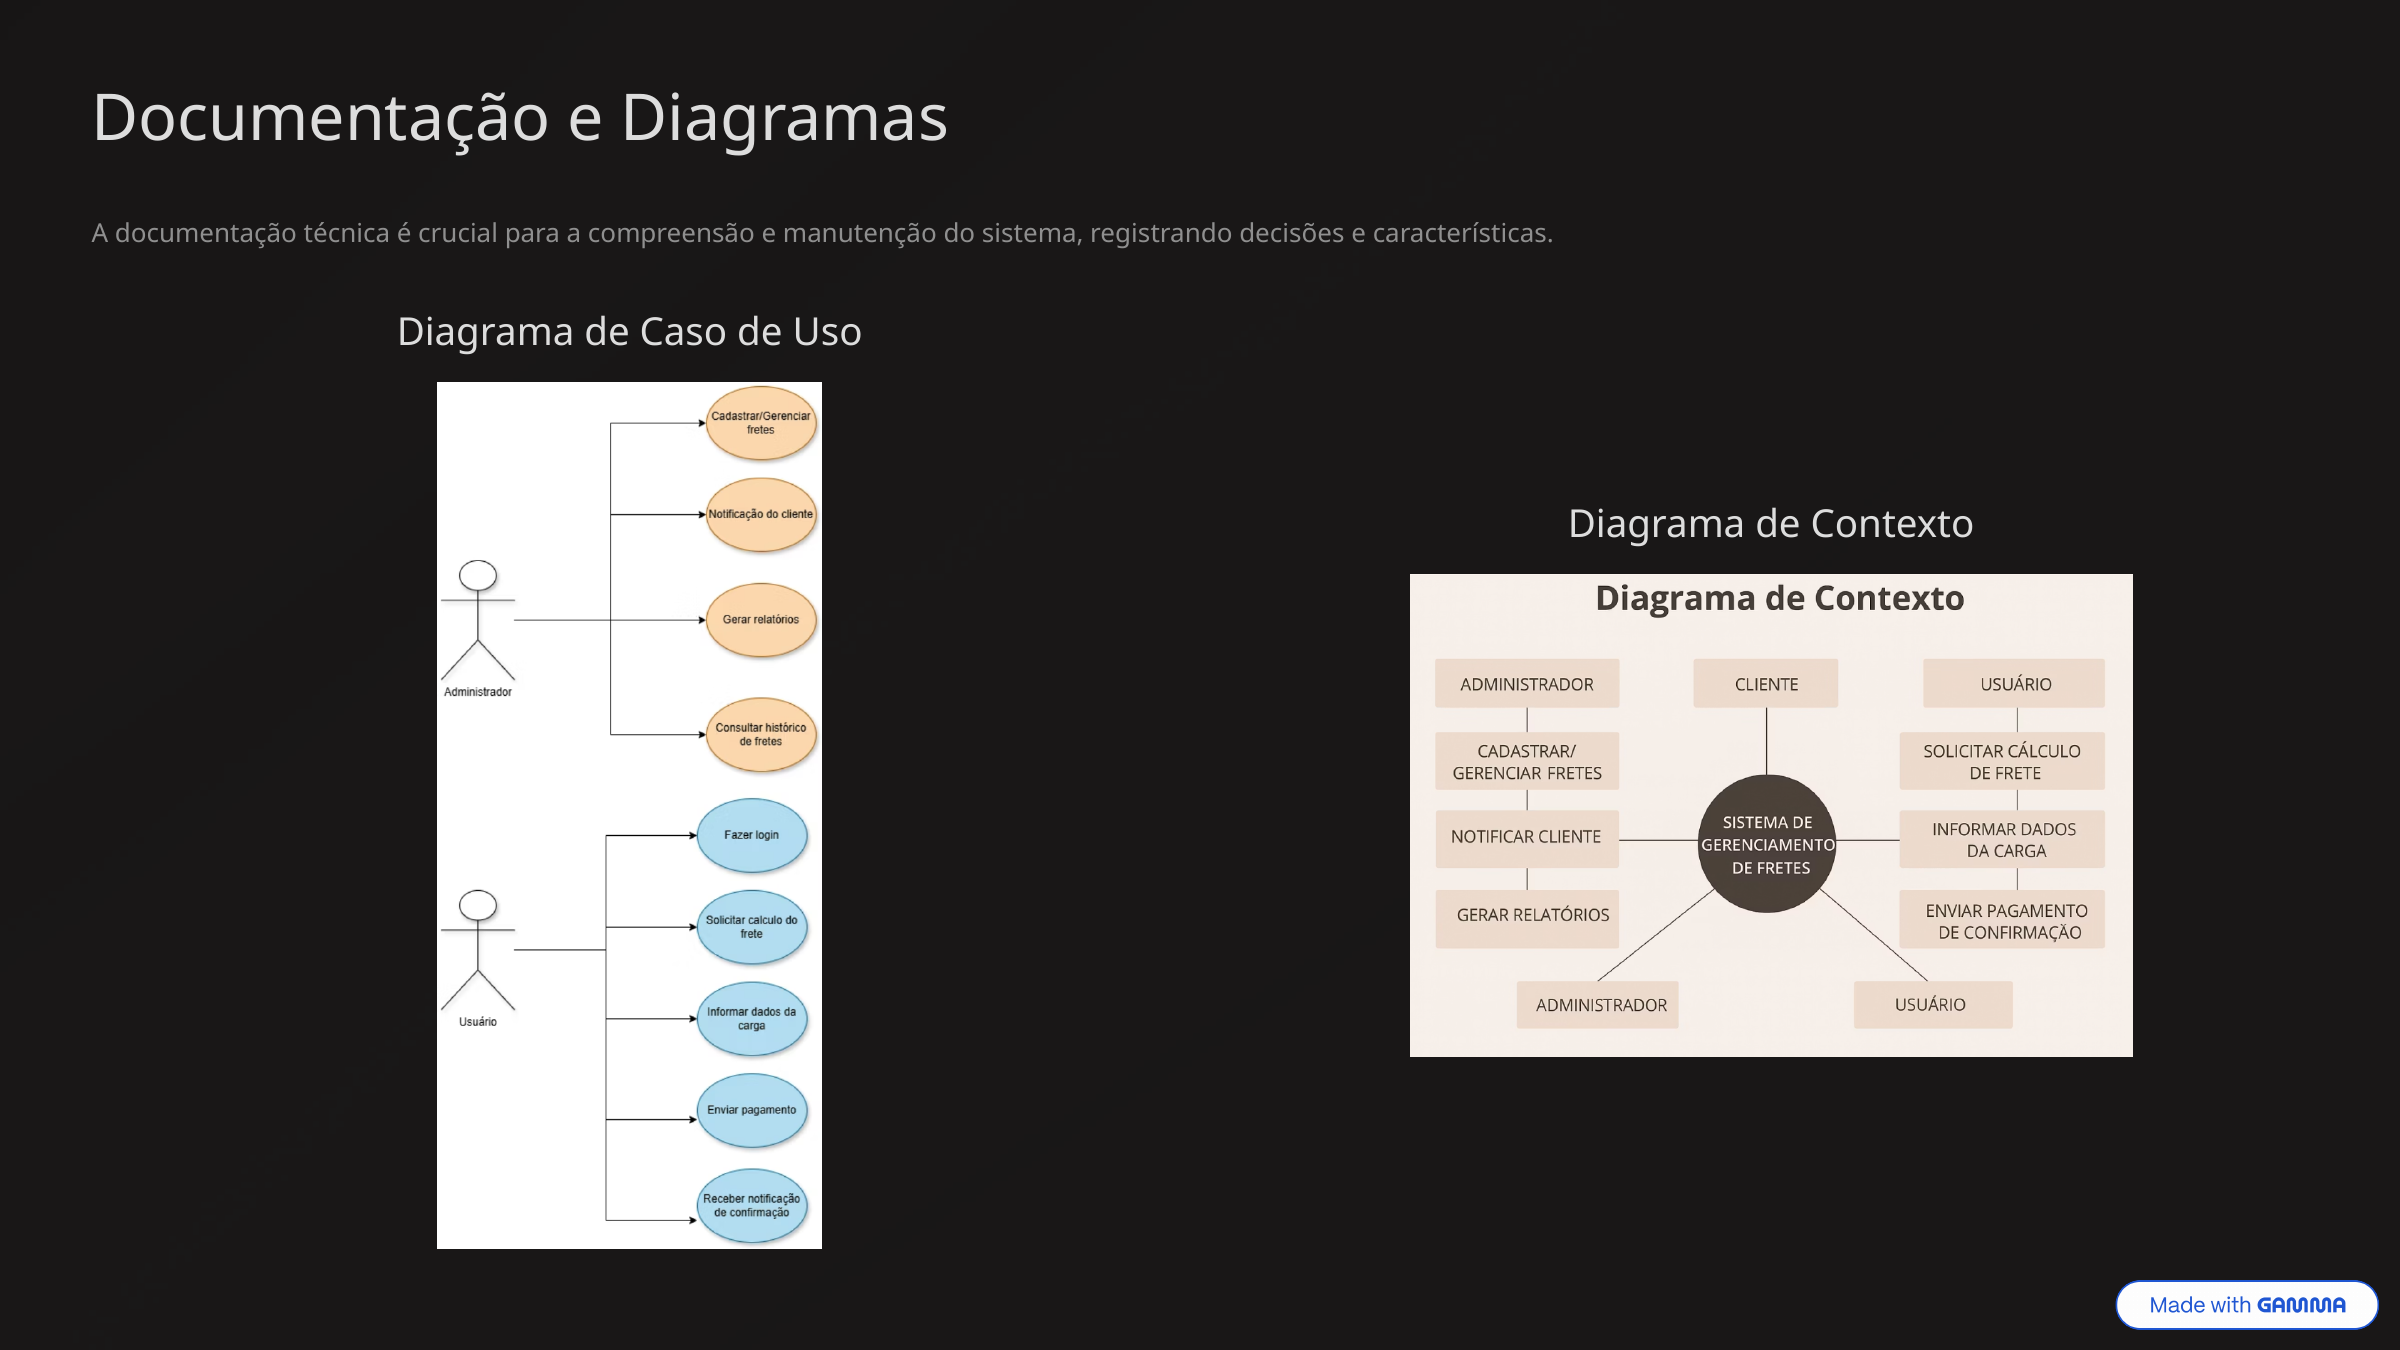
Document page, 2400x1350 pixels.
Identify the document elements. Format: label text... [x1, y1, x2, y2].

text_box Diagrama de Caso de Uso [384, 303, 876, 353]
text_box Documentação e Diagramas [91, 71, 1003, 154]
text_box Diagrama de Contexto [1555, 496, 1987, 546]
picture [2106, 1271, 2389, 1339]
picture [1410, 574, 2133, 1057]
picture [436, 382, 823, 1249]
text_box A documentação técnica é crucial para a compreensão e manutenção do sistema, registrando decisões e características. [91, 206, 2309, 249]
